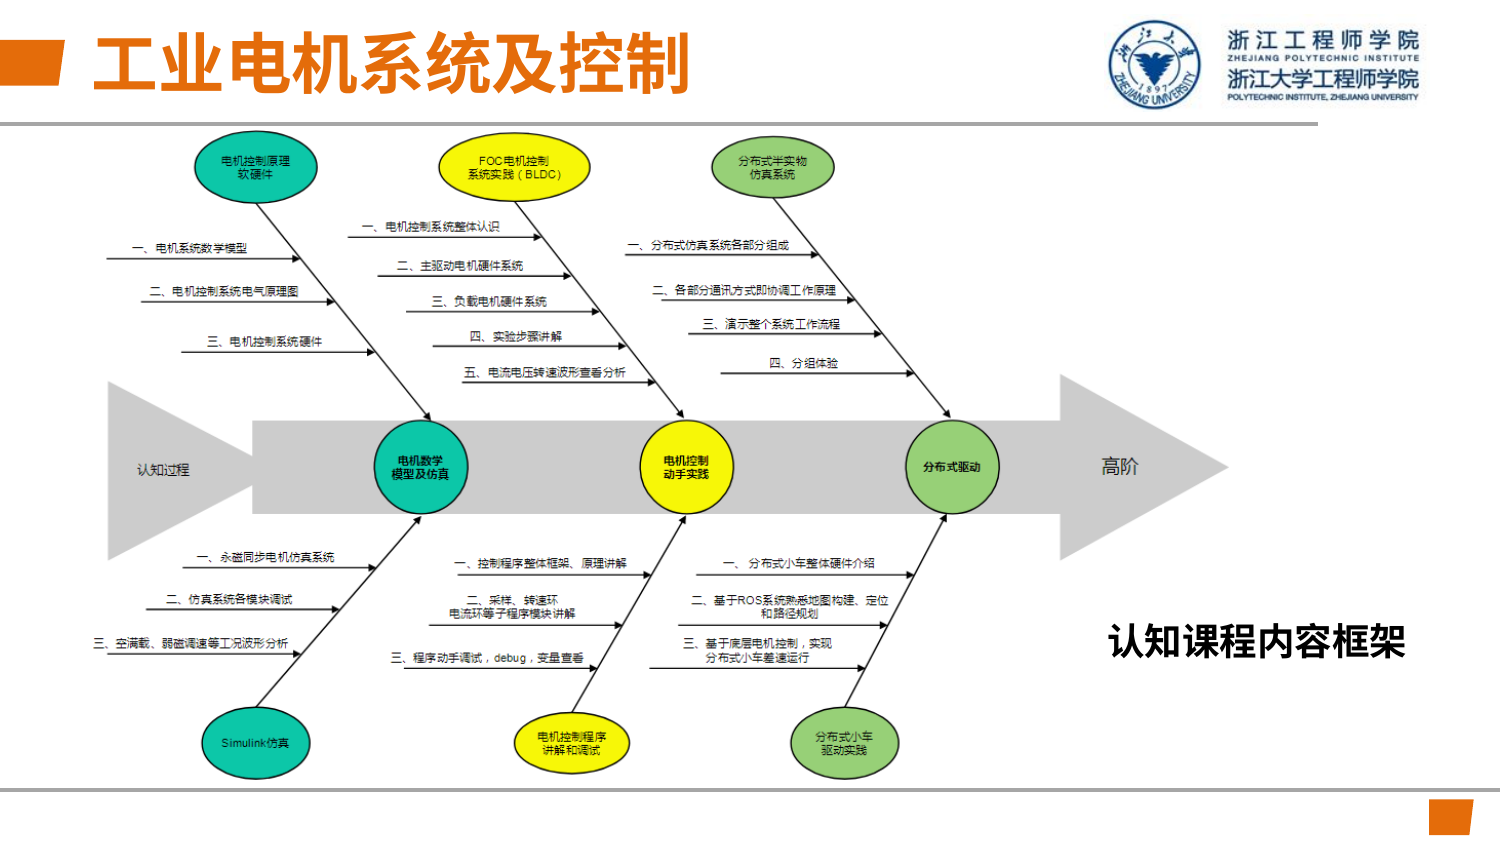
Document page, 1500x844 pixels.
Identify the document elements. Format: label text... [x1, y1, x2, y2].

picture [1104, 14, 1430, 112]
slide_number [1399, 786, 1500, 844]
picture [88, 126, 1234, 787]
text_box 认知课程内容框架 [1238, 610, 1454, 671]
title 工业电机系统及控制 [76, 26, 952, 97]
